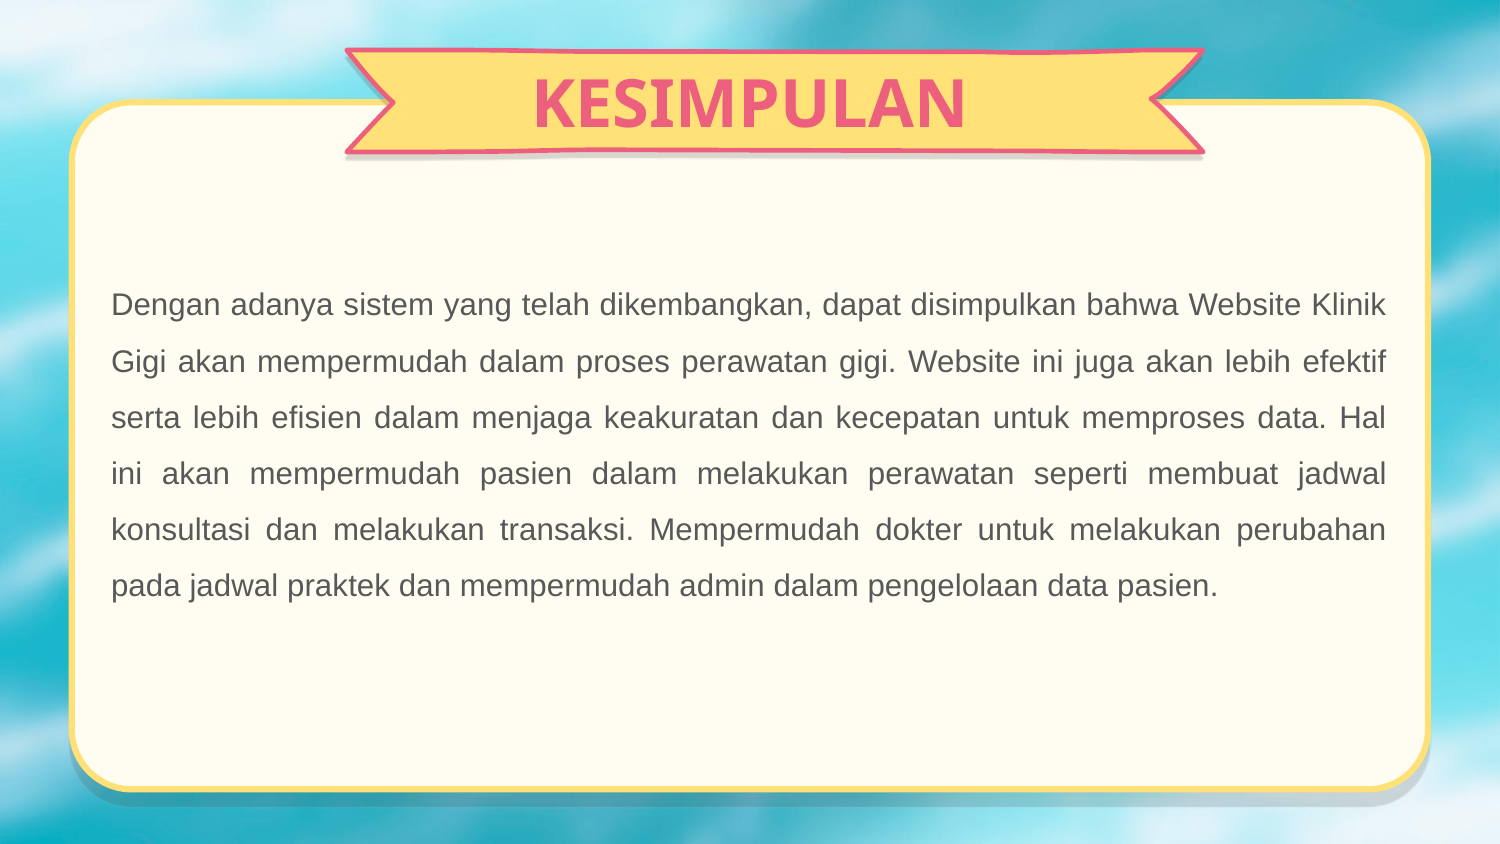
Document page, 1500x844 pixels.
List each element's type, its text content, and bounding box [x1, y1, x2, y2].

text_box [346, 138, 1204, 153]
title KESIMPULAN [118, 63, 1382, 138]
subtitle Dengan adanya sistem yang telah dikembangkan, dapat disimpulkan bahwa Website Klinik Gigi akan mempermudah dalam proses perawatan gigi. Website ini juga akan lebih efektif serta lebih efisien dalam menjaga keakuratan dan kecepatan untuk memproses data. Hal ini akan mempermudah pasien dalam melakukan perawatan seperti membuat jadwal konsultasi dan melakukan transaksi. Mempermudah dokter untuk melakukan perubahan pada jadwal praktek dan mempermudah admin dalam pengelolaan data pasien. [96, 164, 1404, 786]
text_box [346, 50, 1204, 63]
picture [0, 0, 1500, 844]
